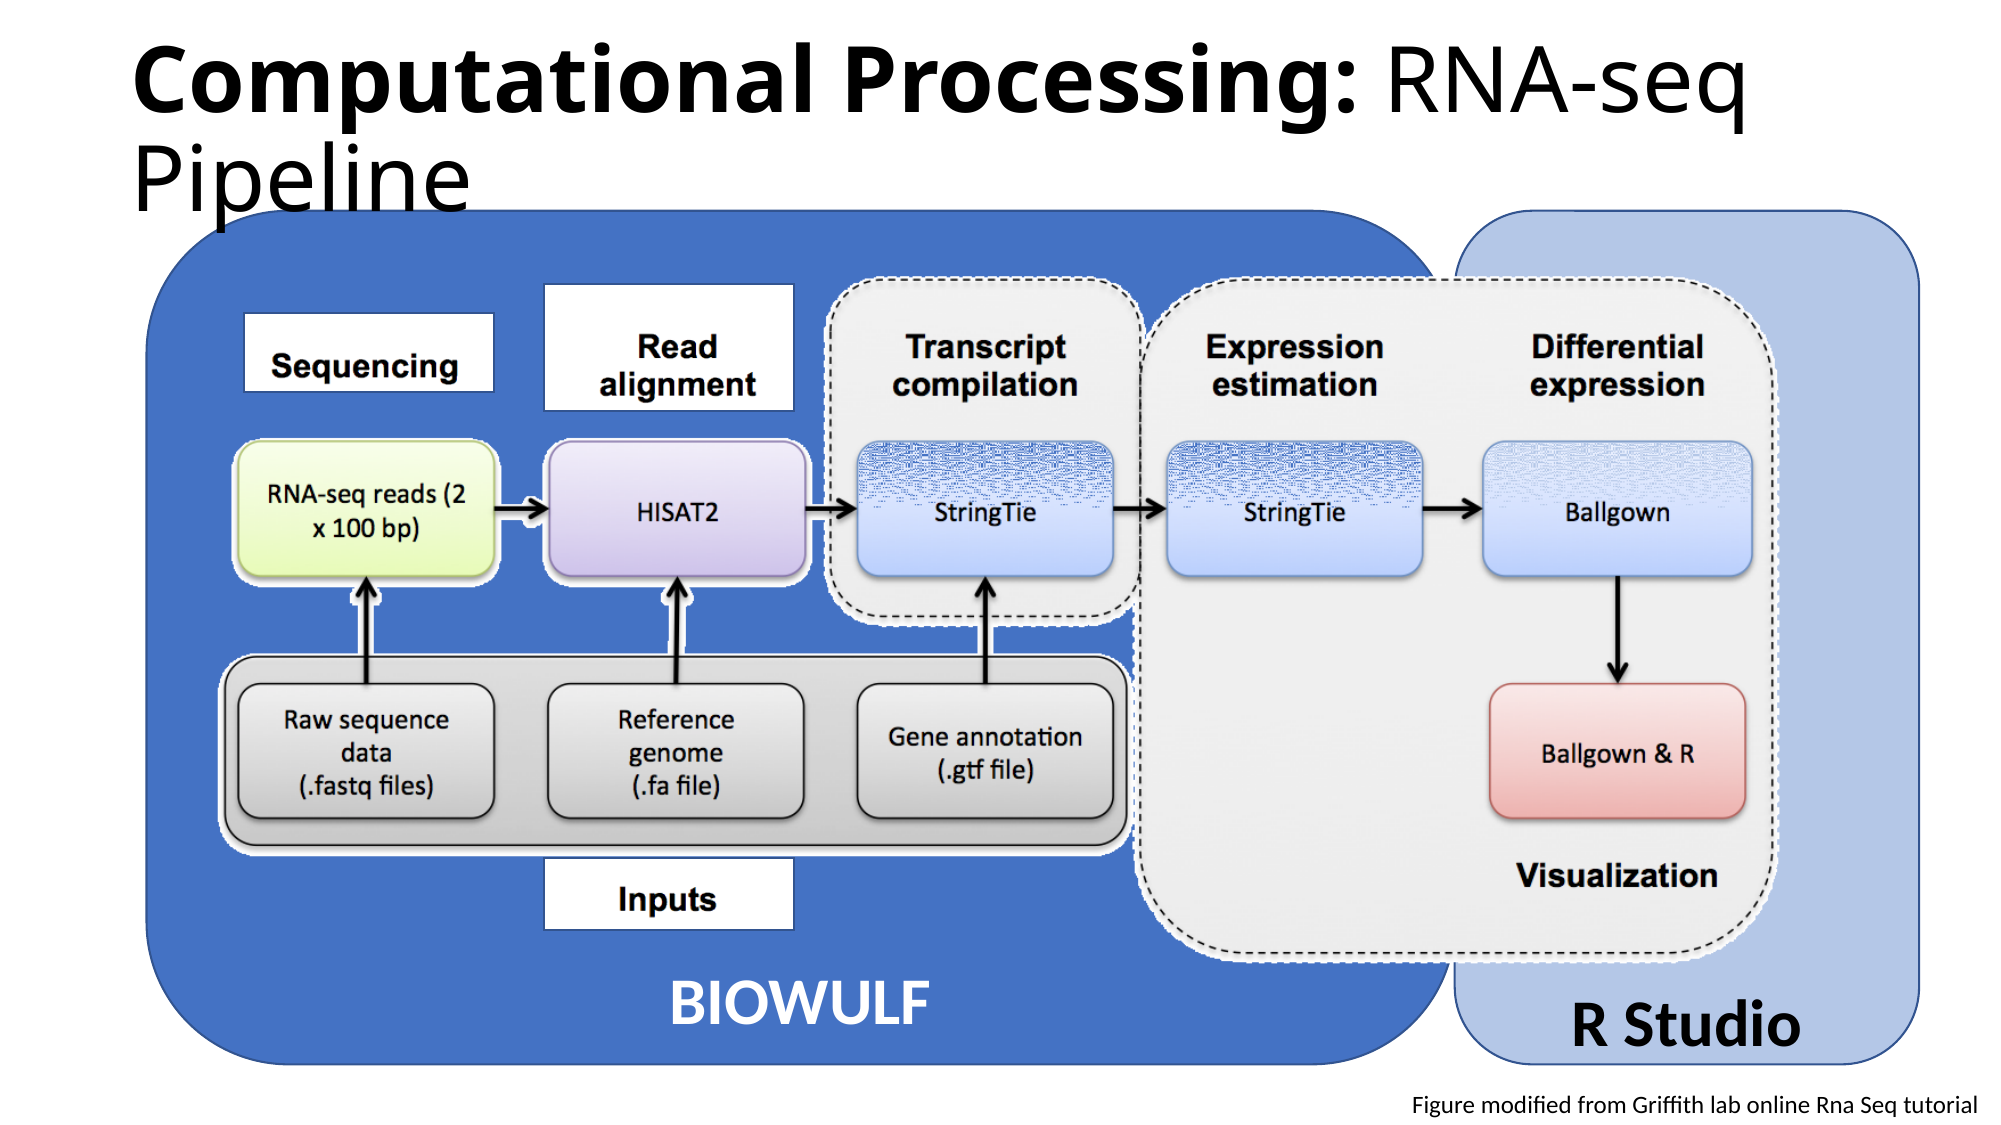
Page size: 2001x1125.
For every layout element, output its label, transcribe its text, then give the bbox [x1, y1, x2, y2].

text_box R Studio [1453, 209, 1921, 1066]
text_box Figure modified from Griffith lab online Rna Seq tutorial [977, 1081, 1995, 1125]
text_box BIOWULF [145, 242, 1450, 1066]
title Computational Processing: RNA-seq Pipeline [115, 23, 1841, 242]
picture [210, 258, 1792, 964]
